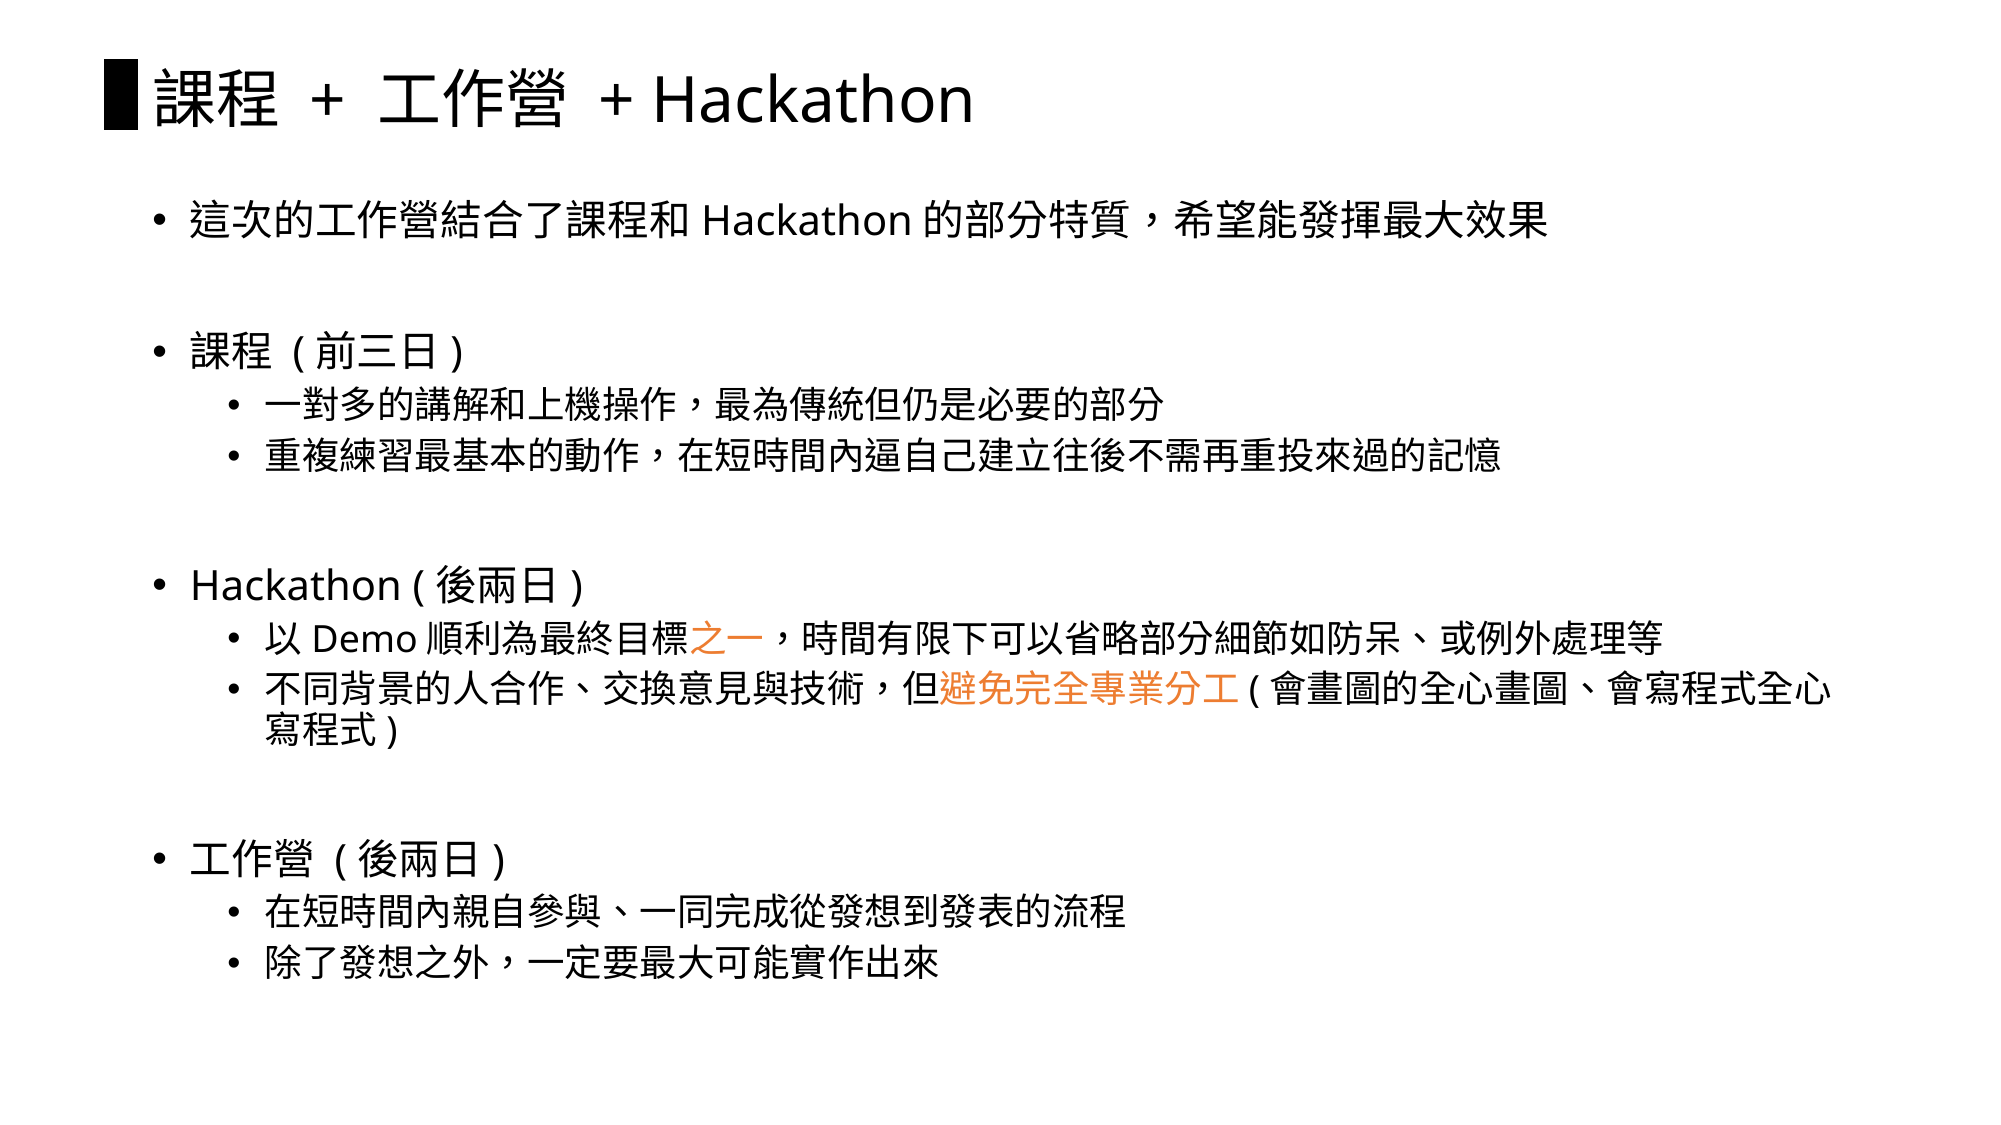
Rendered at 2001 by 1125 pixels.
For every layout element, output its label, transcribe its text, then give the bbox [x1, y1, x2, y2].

title 課程 + 工作營 + Hackathon [137, 59, 1863, 145]
list 這次的工作營結合了課程和Hackathon的部分特質，希望能發揮最大效果 課程 (前三日) 一對多的講解和上機操作，最為傳統但仍是必要的部分 重複練習最基本的動作，在短時間內逼自己建立往後不需再重投來過的記憶 Hackathon (後兩日) 以Demo順利為最終目標之一，時間有限下可以省略部分細節如防呆、或例外處理等 不同背景的人合作、交換意見與技術，但避免完全專業分工(會畫圖的全心畫圖、會寫程式全心寫程式) 工作營 (後兩日) 在短時間內親自參與、一同完成從發想到發表的流程 除了發想之外，一定要最大可能實作出來 [137, 191, 1863, 1014]
